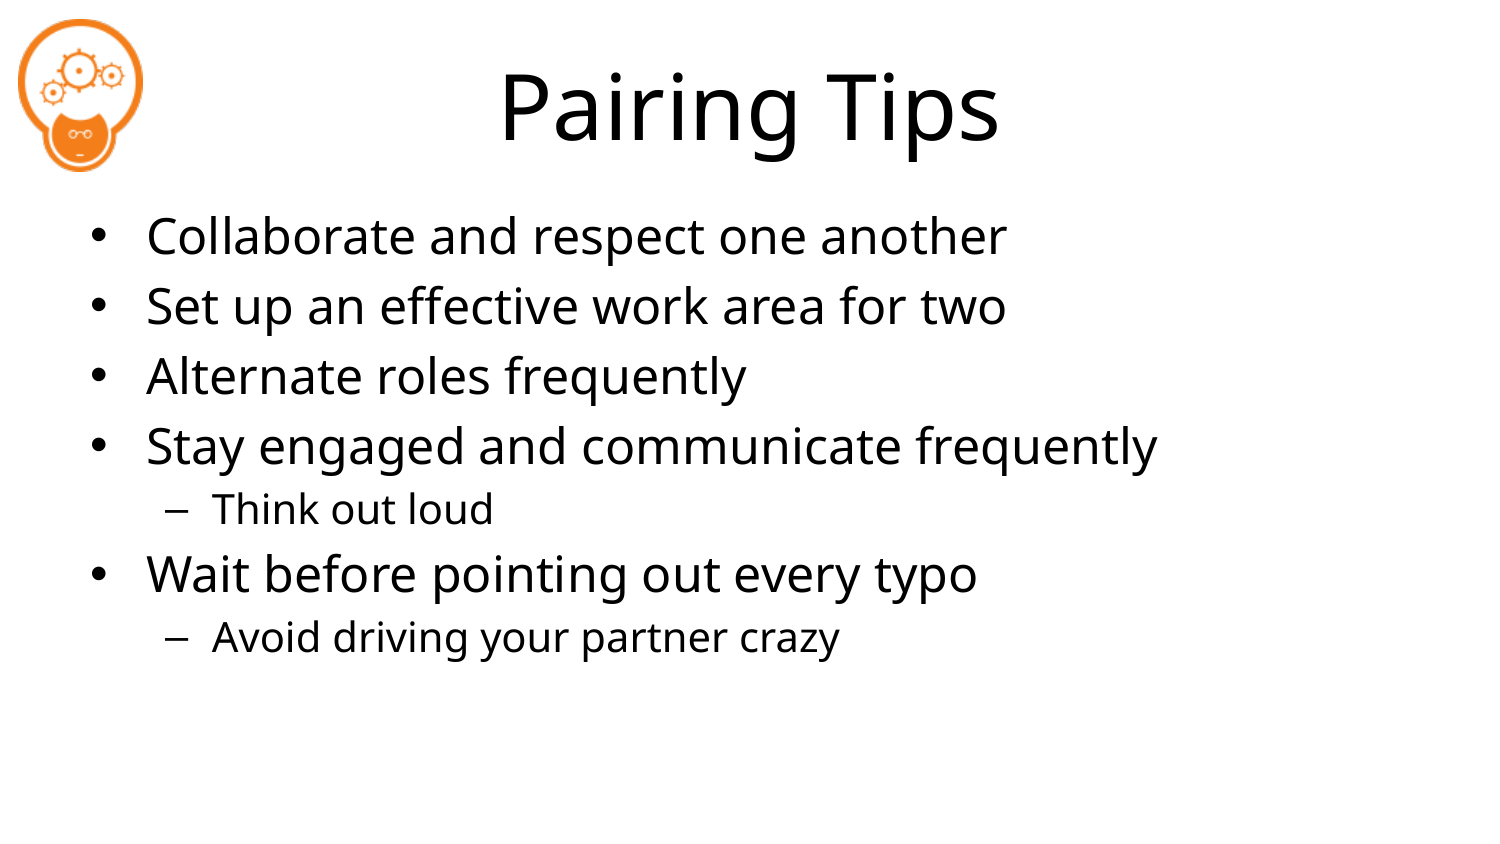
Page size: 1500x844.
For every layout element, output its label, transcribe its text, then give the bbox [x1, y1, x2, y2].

picture [18, 19, 143, 172]
list Collaborate and respect one another Set up an effective work area for two Alternate roles frequently Stay engaged and communicate frequently Think out loud Wait before pointing out every typo Avoid driving your partner crazy [75, 196, 1425, 754]
title Pairing Tips [75, 33, 1425, 175]
